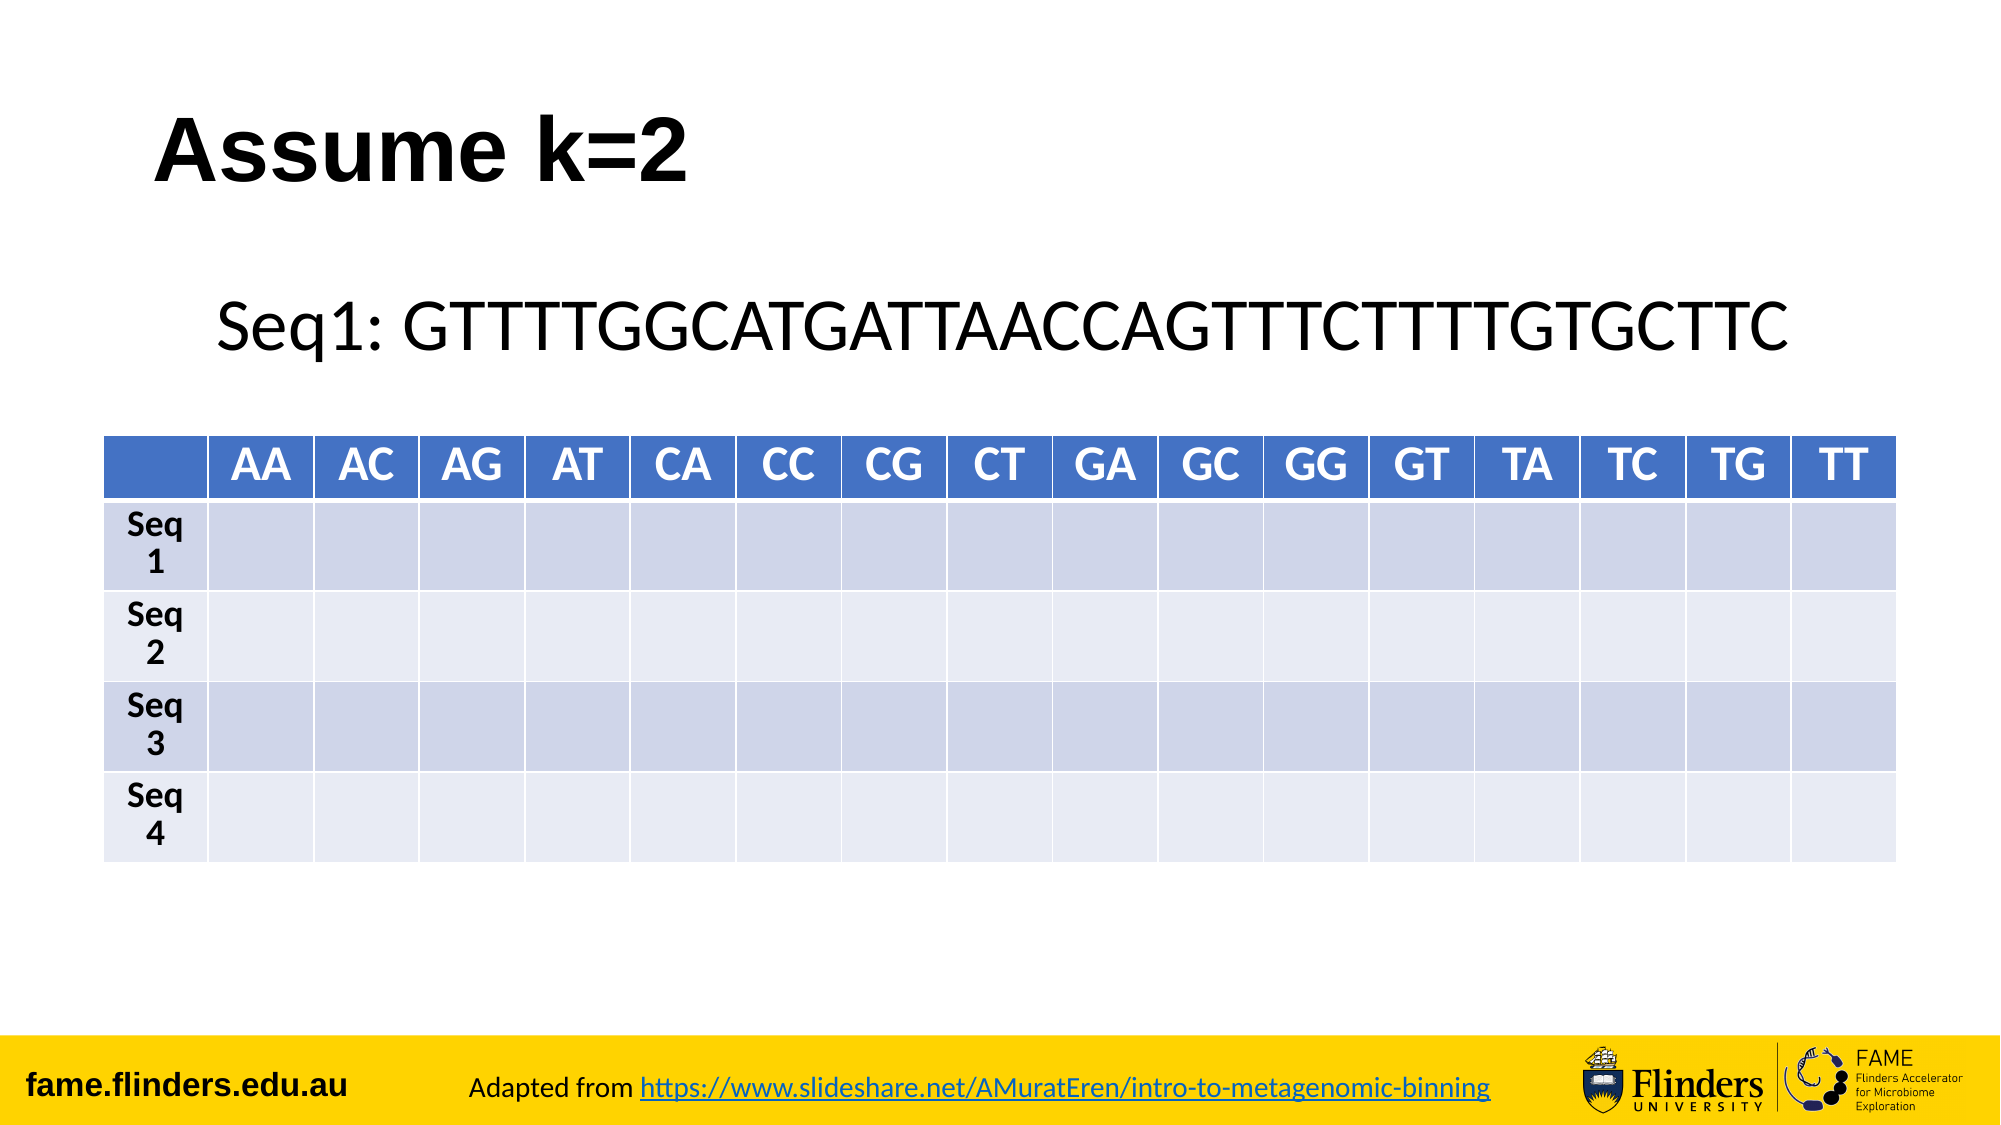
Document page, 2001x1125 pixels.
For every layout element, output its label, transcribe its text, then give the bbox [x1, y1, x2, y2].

table_cell [526, 682, 629, 771]
table_cell Seq3 [104, 682, 207, 771]
table_header CC [737, 436, 841, 498]
table_cell [315, 592, 418, 681]
table_cell [1159, 773, 1263, 862]
table_cell [842, 503, 946, 590]
table_cell [1792, 682, 1896, 771]
table_cell [1370, 682, 1474, 771]
table_cell [1475, 773, 1579, 862]
table_cell [631, 682, 735, 771]
table_cell [1687, 682, 1790, 771]
table_cell [1159, 503, 1263, 590]
table_header GG [1264, 436, 1368, 498]
table_header TA [1475, 436, 1579, 498]
table_header AC [315, 436, 418, 498]
table_cell [1264, 773, 1368, 862]
table_cell [631, 503, 735, 590]
table_cell [1053, 773, 1157, 862]
table_cell [1687, 503, 1790, 590]
table_cell [737, 682, 841, 771]
table_cell [948, 682, 1052, 771]
title Assume k=2 [137, 82, 1863, 222]
table_header CG [842, 436, 946, 498]
table_cell [420, 773, 524, 862]
table_cell [1581, 682, 1685, 771]
table_header [104, 436, 207, 498]
table_cell [948, 592, 1052, 681]
table_cell [842, 592, 946, 681]
table_cell [315, 503, 418, 590]
table_cell [737, 592, 841, 681]
table_cell [1475, 503, 1579, 590]
table_cell [315, 773, 418, 862]
table_cell Seq2 [104, 592, 207, 681]
table_cell [209, 503, 313, 590]
table_cell [1581, 773, 1685, 862]
table_cell [1370, 592, 1474, 681]
table_cell [209, 592, 313, 681]
table_cell [737, 773, 841, 862]
table_header AT [526, 436, 629, 498]
table_cell [1792, 592, 1896, 681]
table_cell [1581, 503, 1685, 590]
table_header CT [948, 436, 1052, 498]
table_cell [1159, 592, 1263, 681]
table_header TC [1581, 436, 1685, 498]
table_cell Seq4 [104, 773, 207, 862]
table_cell [1581, 592, 1685, 681]
table_cell [315, 682, 418, 771]
table_header TG [1687, 436, 1790, 498]
table_cell [526, 773, 629, 862]
table_cell [1687, 773, 1790, 862]
table_header GA [1053, 436, 1157, 498]
table_cell [1053, 592, 1157, 681]
table_cell [526, 592, 629, 681]
table_header GC [1159, 436, 1263, 498]
table_cell [1475, 682, 1579, 771]
table_cell [631, 592, 735, 681]
table_cell [1792, 773, 1896, 862]
table_cell [1370, 503, 1474, 590]
table_cell [948, 503, 1052, 590]
table_cell [1264, 503, 1368, 590]
table_cell [1264, 592, 1368, 681]
table_cell [842, 773, 946, 862]
table_cell [420, 682, 524, 771]
table_cell [209, 773, 313, 862]
table_header TT [1792, 436, 1896, 498]
table_header AA [209, 436, 313, 498]
table_header GT [1370, 436, 1474, 498]
table_cell [526, 503, 629, 590]
table_cell [420, 503, 524, 590]
table_cell [948, 773, 1052, 862]
picture [1570, 1038, 1966, 1122]
table_cell [1792, 503, 1896, 590]
text_box Adapted from https://www.slideshare.net/AMuratEren/intro-to-metagenomic-binning [423, 1060, 1543, 1111]
table_cell [1687, 592, 1790, 681]
table_cell [1475, 592, 1579, 681]
table_cell [1053, 503, 1157, 590]
table_cell [737, 503, 841, 590]
table_cell Seq1 [104, 503, 207, 590]
table_cell [1370, 773, 1474, 862]
table_cell [1053, 682, 1157, 771]
table_cell [420, 592, 524, 681]
table_cell [1159, 682, 1263, 771]
table_header CA [631, 436, 735, 498]
text_box Seq1: GTTTTGGCATGATTAACCAGTTTCTTTTGTGCTTC [201, 267, 1849, 373]
table_cell [209, 682, 313, 771]
table_header AG [420, 436, 524, 498]
table_cell [631, 773, 735, 862]
table_cell [1264, 682, 1368, 771]
table_cell [842, 682, 946, 771]
